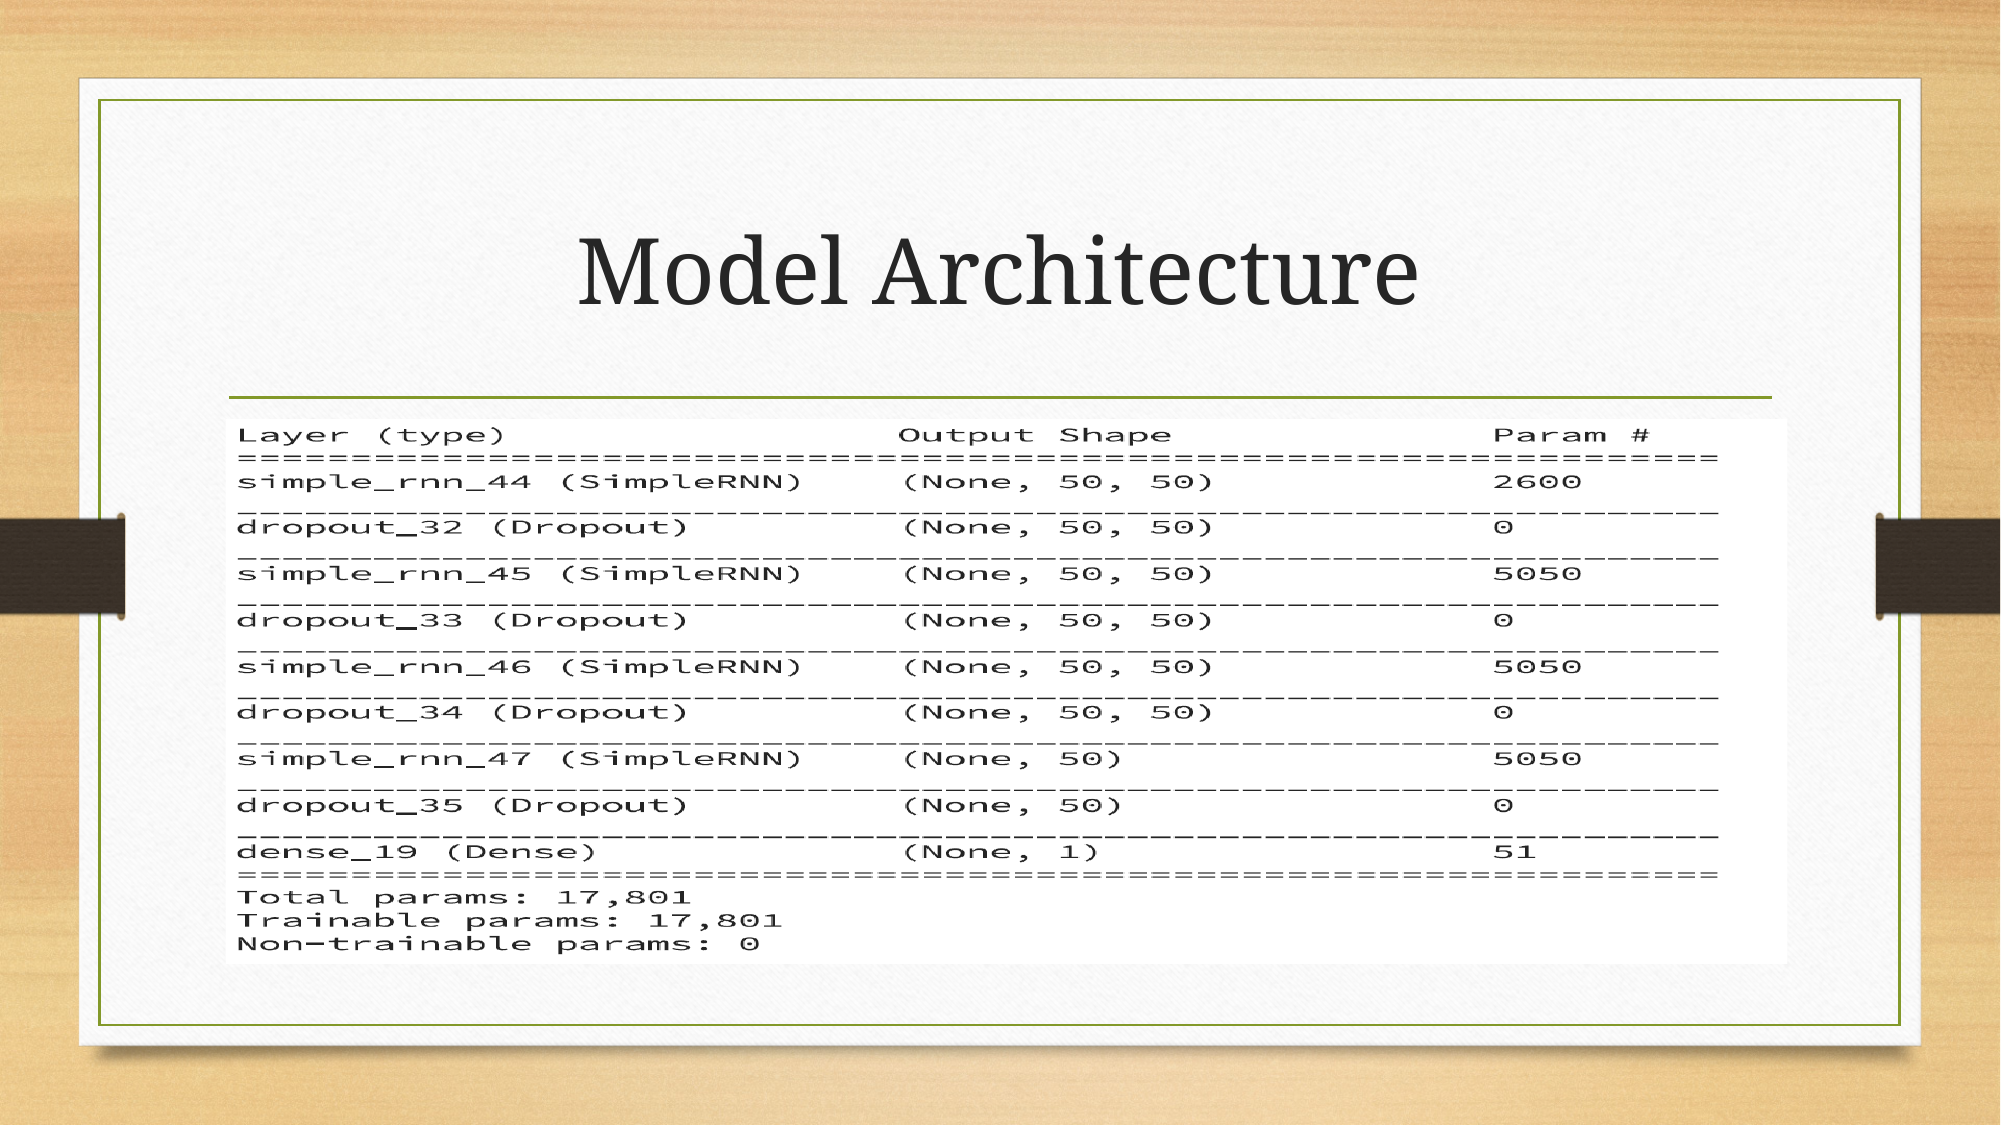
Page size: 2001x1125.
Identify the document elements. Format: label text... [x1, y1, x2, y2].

picture [0, 0, 2001, 1125]
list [225, 419, 1788, 964]
title Model Architecture [212, 161, 1788, 375]
